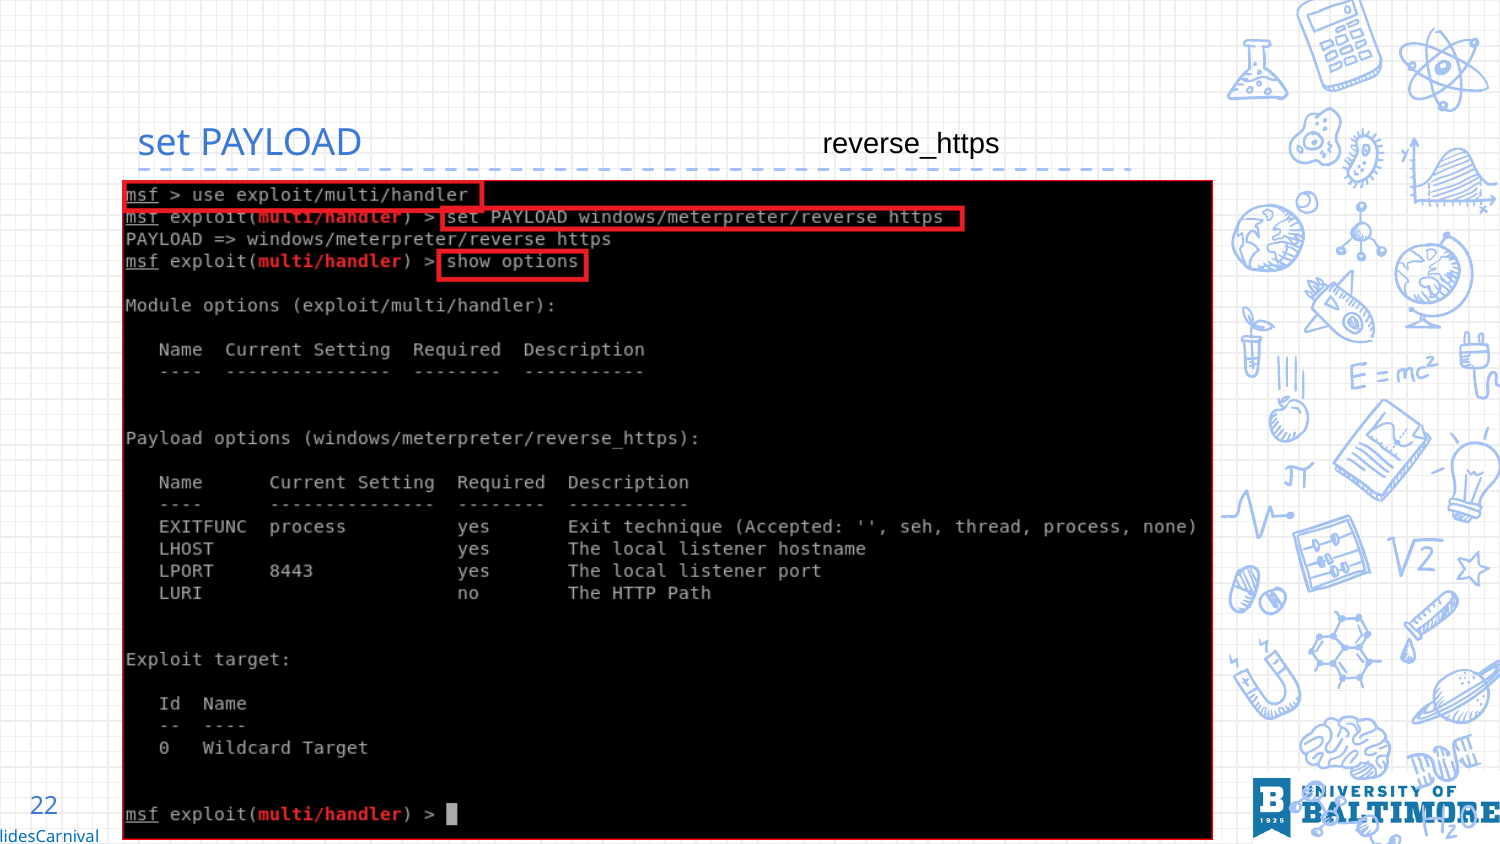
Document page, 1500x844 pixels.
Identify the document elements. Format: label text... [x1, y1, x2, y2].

title set PAYLOAD [122, 36, 1130, 178]
picture [1316, 786, 1321, 797]
picture [1365, 817, 1376, 833]
picture [1253, 771, 1500, 844]
text_box reverse_https [807, 117, 1016, 168]
slide_number 22 [14, 774, 105, 840]
picture [1327, 813, 1336, 822]
picture [122, 180, 1213, 840]
